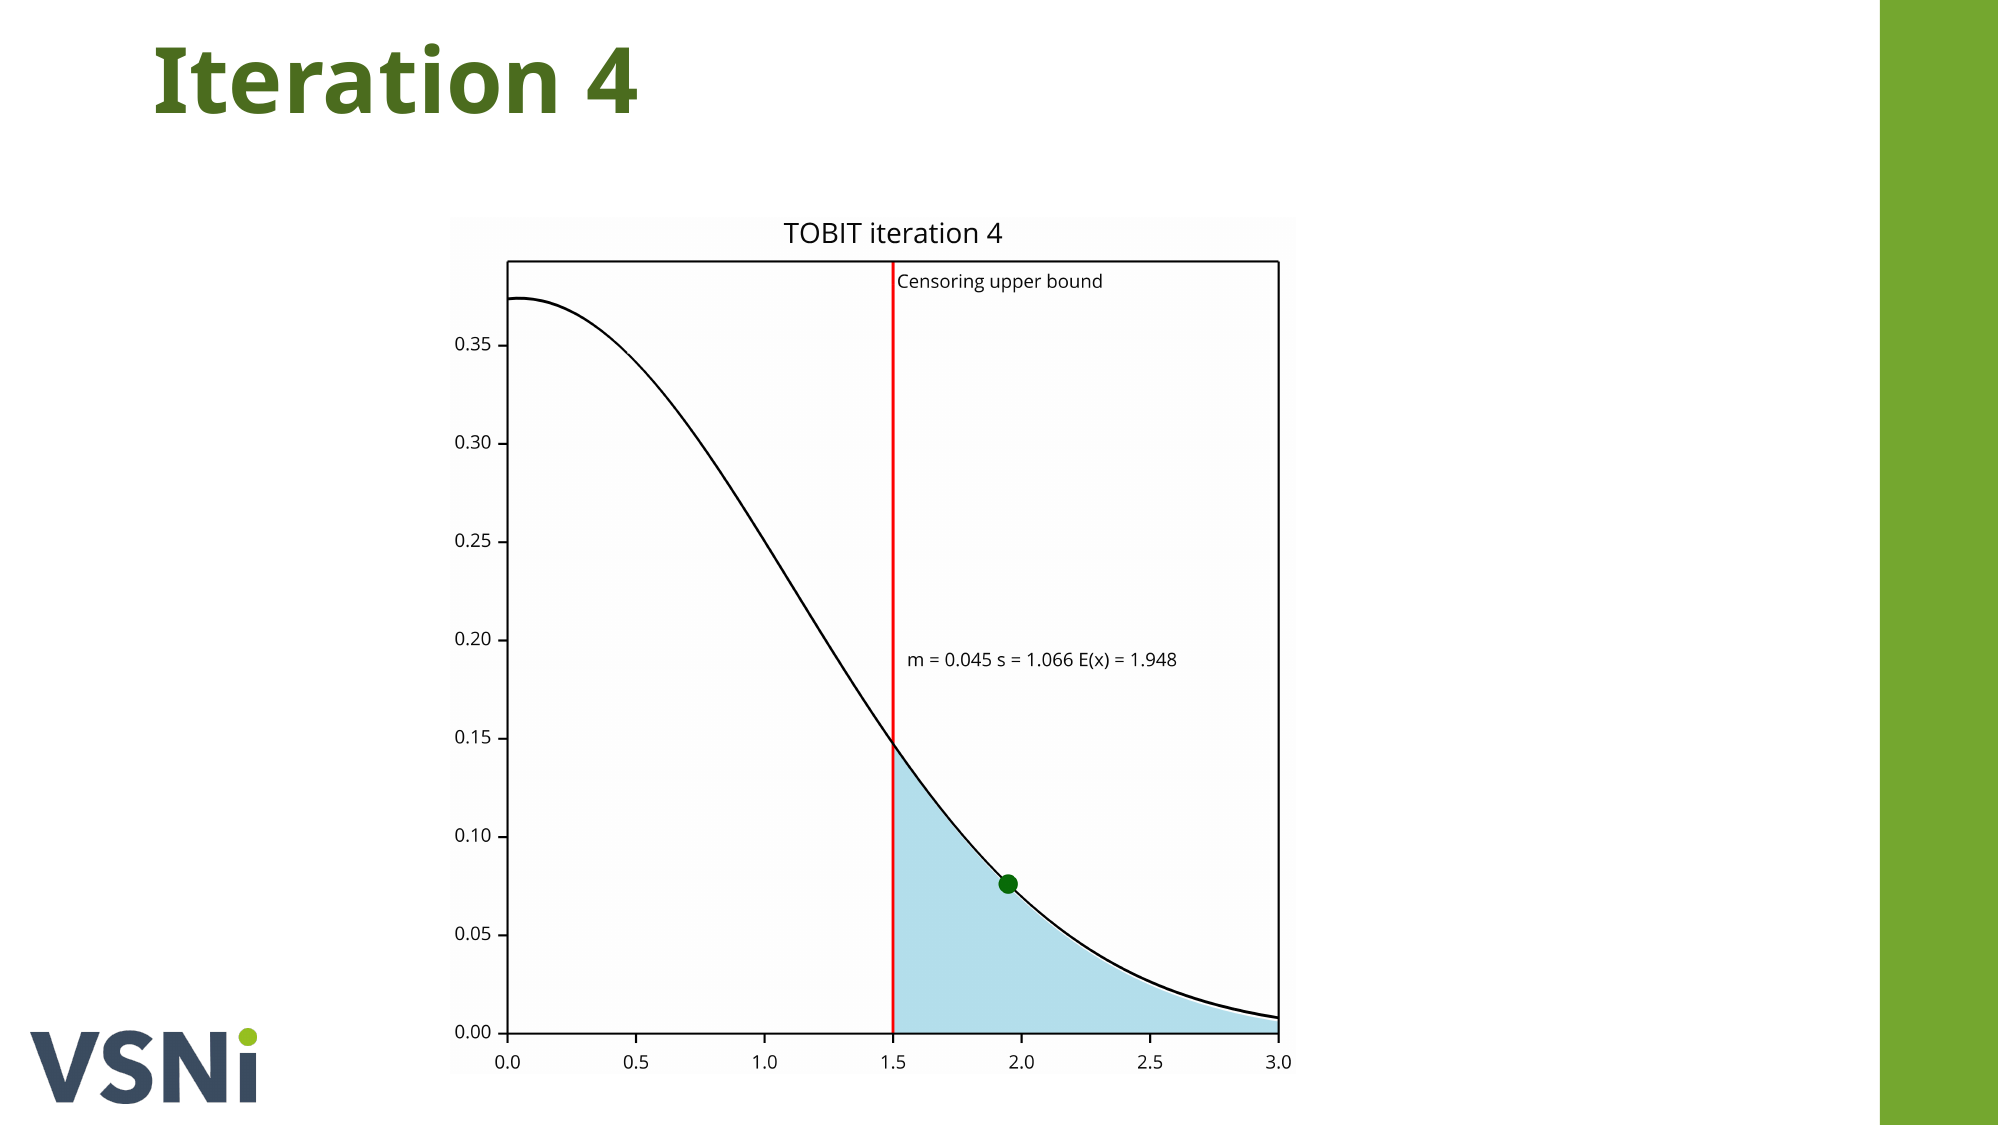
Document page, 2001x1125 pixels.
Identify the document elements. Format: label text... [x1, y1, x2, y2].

title Iteration 4 [138, 7, 1893, 162]
picture [450, 217, 1296, 1074]
picture [30, 1028, 257, 1104]
